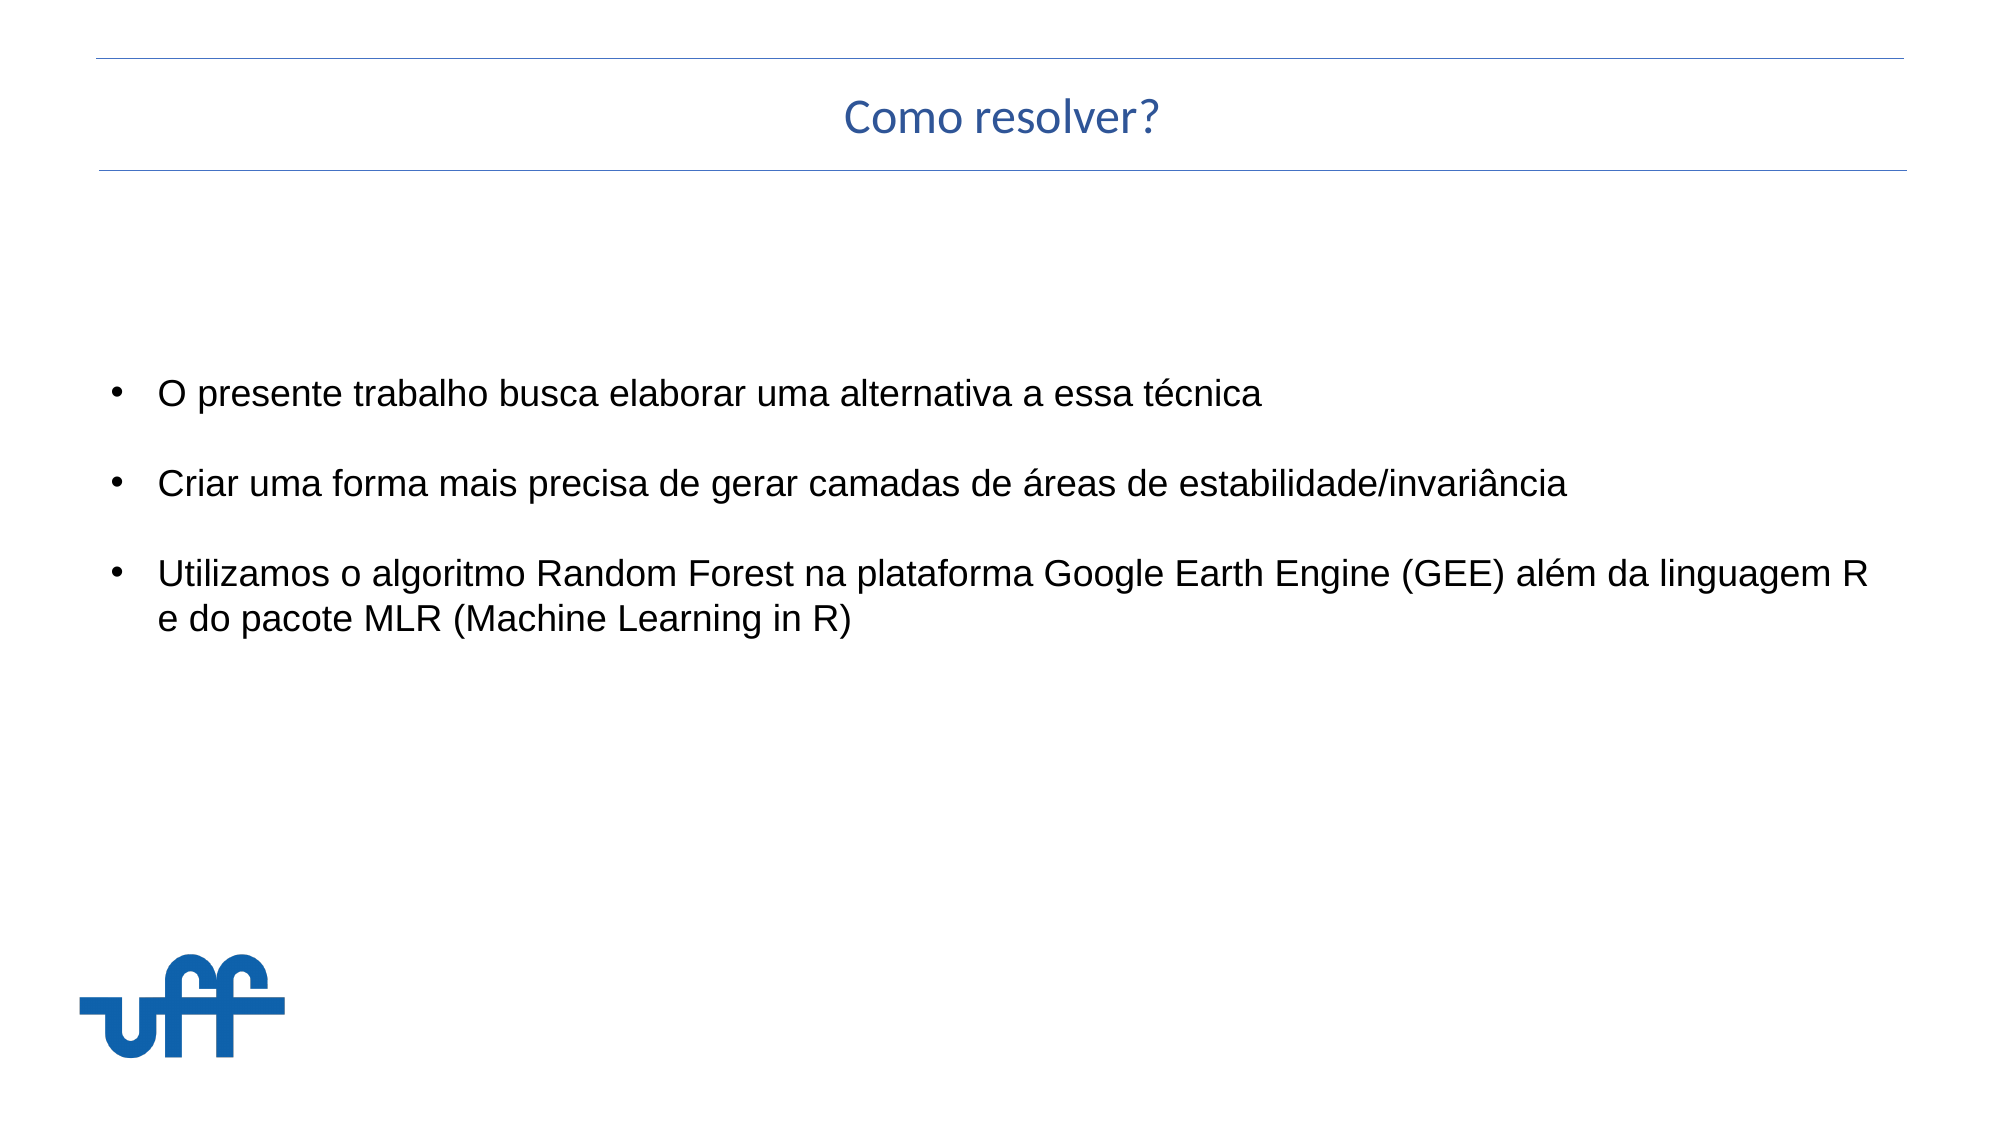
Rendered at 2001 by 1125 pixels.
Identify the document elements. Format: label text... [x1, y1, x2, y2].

picture [77, 951, 287, 1060]
text_box Como resolver? [100, 76, 1906, 152]
text_box O presente trabalho busca elaborar uma alternativa a essa técnica Criar uma forma mais precisa de gerar camadas de áreas de estabilidade/invariância Utilizamos o algoritmo Random Forest na plataforma Google Earth Engine (GEE) além da linguagem R e do pacote MLR (Machine Learning in R) [95, 361, 1900, 647]
